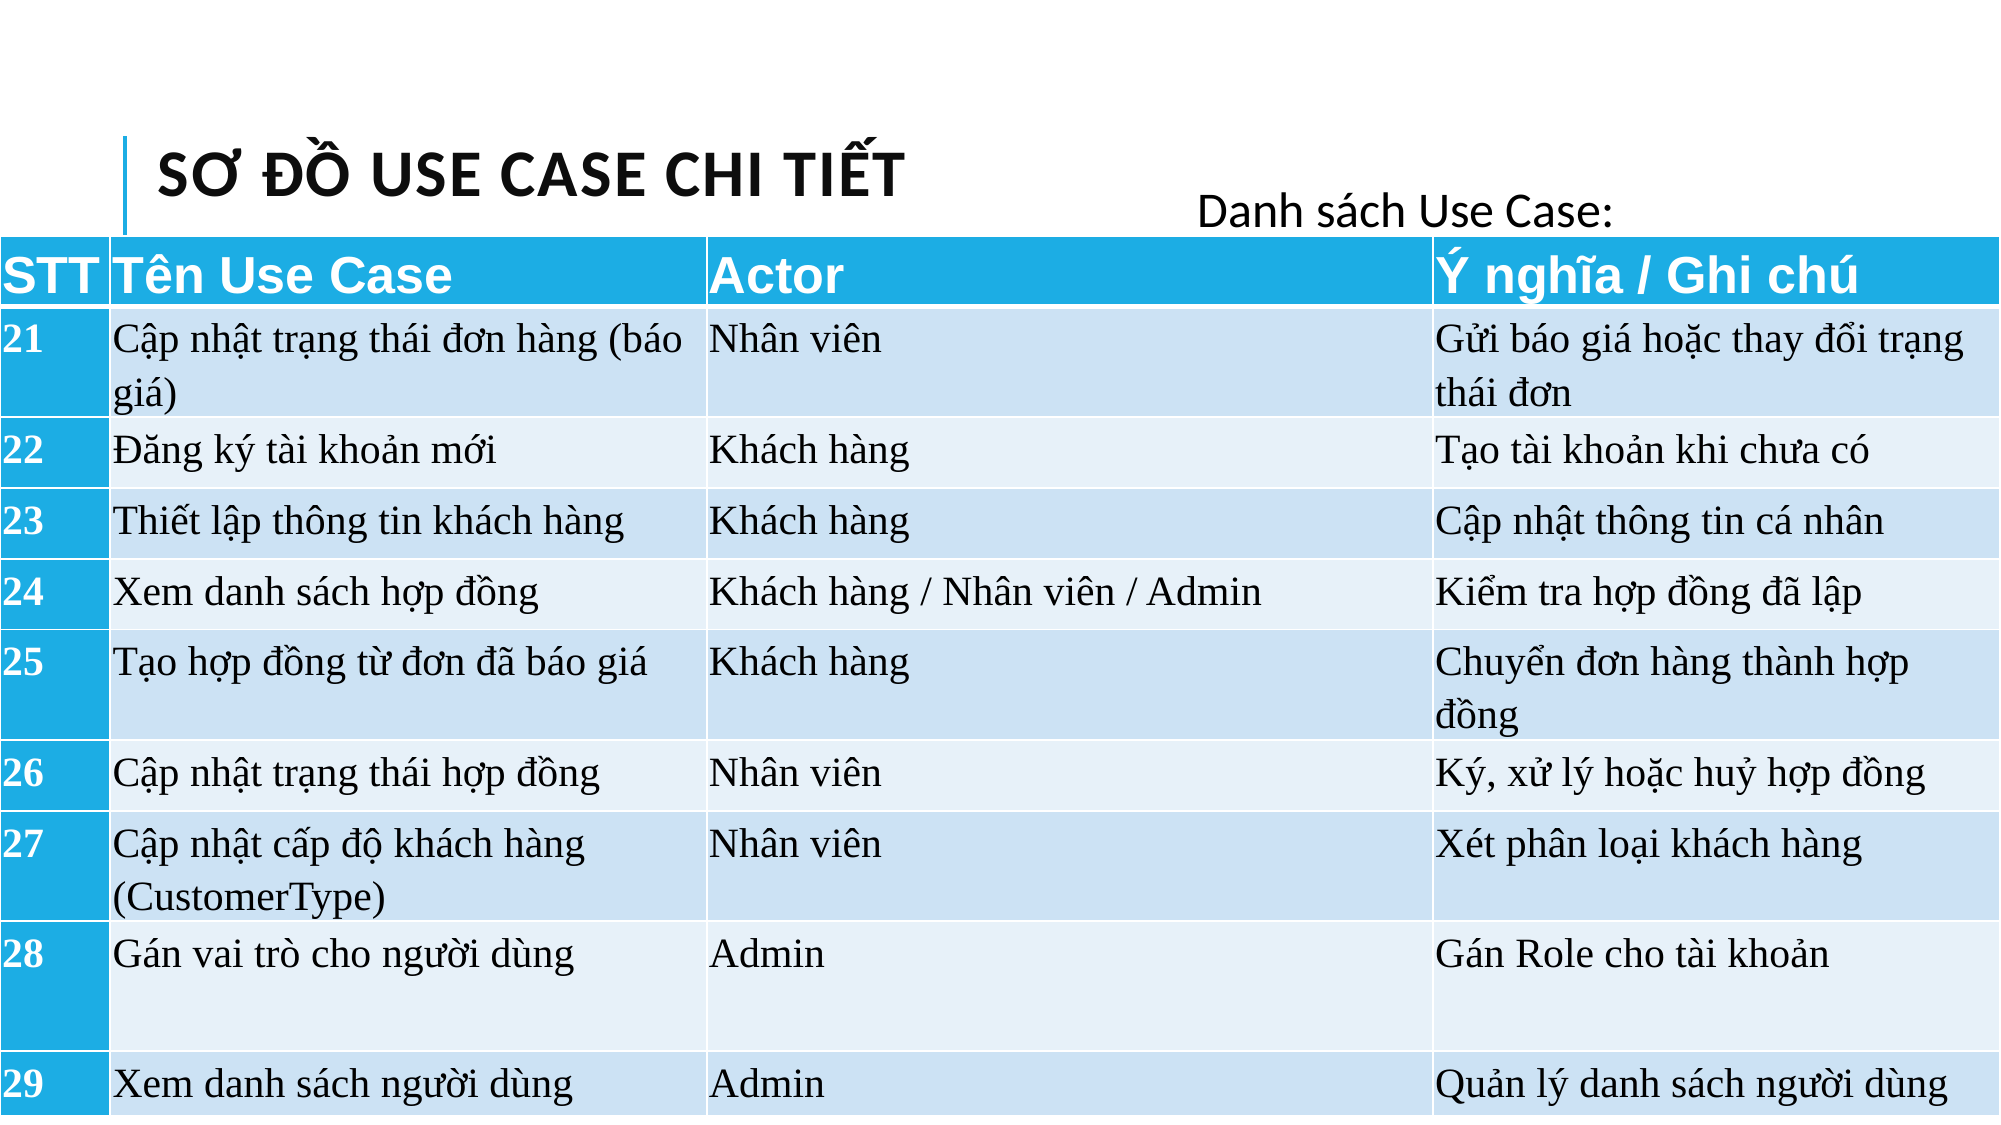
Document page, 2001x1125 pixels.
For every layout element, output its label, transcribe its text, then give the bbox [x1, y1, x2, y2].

table_cell 26 [1, 741, 109, 810]
table_cell Quản lý danh sách người dùng [1434, 1052, 1999, 1115]
table_cell Khách hàng / Nhân viên / Admin [708, 560, 1432, 629]
table_cell Tạo hợp đồng từ đơn đã báo giá [111, 630, 706, 739]
table_cell Nhân viên [708, 812, 1432, 920]
table_cell Xét phân loại khách hàng [1434, 812, 1999, 920]
table_cell 22 [1, 418, 109, 487]
table_cell 27 [1, 812, 109, 920]
table_cell Khách hàng [708, 630, 1432, 739]
table_cell 21 [1, 309, 109, 416]
table_cell Admin [708, 922, 1432, 1050]
table_cell Cập nhật cấp độ khách hàng (CustomerType) [111, 812, 706, 920]
table_header Ý nghĩa / Ghi chú [1434, 237, 1999, 304]
table_cell 25 [1, 630, 109, 739]
table_cell Xem danh sách người dùng [111, 1052, 706, 1115]
table_cell Cập nhật thông tin cá nhân [1434, 489, 1999, 558]
table_cell Nhân viên [708, 741, 1432, 810]
table_cell Khách hàng [708, 489, 1432, 558]
table_cell Cập nhật trạng thái đơn hàng (báo giá) [111, 309, 706, 416]
text_box Danh sách Use Case: [1182, 169, 1970, 235]
table_cell Xem danh sách hợp đồng [111, 560, 706, 629]
table_cell Gán Role cho tài khoản [1434, 922, 1999, 1050]
table_header Tên Use Case [111, 237, 706, 304]
table_cell Gán vai trò cho người dùng [111, 922, 706, 1050]
table_cell Thiết lập thông tin khách hàng [111, 489, 706, 558]
table_cell Gửi báo giá hoặc thay đổi trạng thái đơn [1434, 309, 1999, 416]
table_cell Khách hàng [708, 418, 1432, 487]
table_cell 24 [1, 560, 109, 629]
table_cell Cập nhật trạng thái hợp đồng [111, 741, 706, 810]
table_cell 23 [1, 489, 109, 558]
table_cell Chuyển đơn hàng thành hợp đồng [1434, 630, 1999, 739]
table_cell 28 [1, 922, 109, 1050]
table_header STT [1, 237, 109, 304]
table_cell Đăng ký tài khoản mới [111, 418, 706, 487]
table_cell Admin [708, 1052, 1432, 1115]
title Sơ đồ use case chi tiết [142, 0, 1056, 217]
table_cell 29 [1, 1052, 109, 1115]
table_header Actor [708, 237, 1432, 304]
table_cell Nhân viên [708, 309, 1432, 416]
table_cell Kiểm tra hợp đồng đã lập [1434, 560, 1999, 629]
table_cell Ký, xử lý hoặc huỷ hợp đồng [1434, 741, 1999, 810]
table_cell Tạo tài khoản khi chưa có [1434, 418, 1999, 487]
